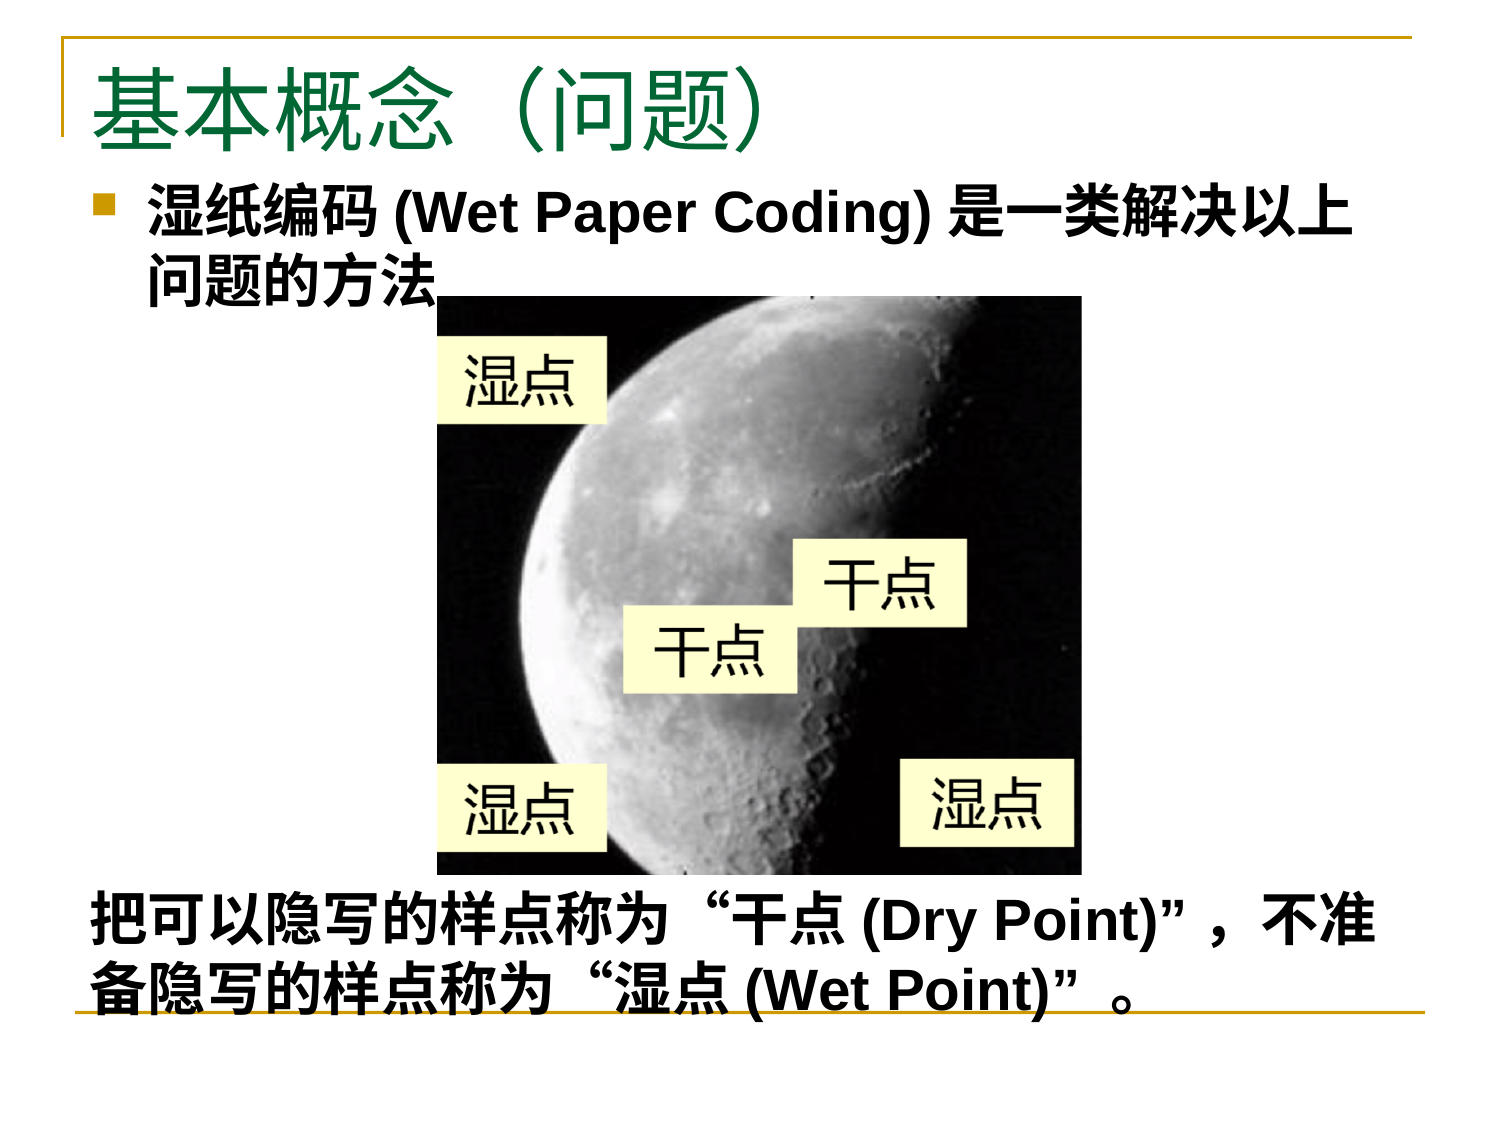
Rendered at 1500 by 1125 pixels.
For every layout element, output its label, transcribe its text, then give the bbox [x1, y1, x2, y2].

list 湿纸编码(Wet Paper Coding)是一类解决以上问题的方法 [75, 166, 1425, 874]
picture [437, 296, 1083, 875]
text_box 把可以隐写的样点称为“干点(Dry Point)”，不准备隐写的样点称为“湿点(Wet Point)” 。 [75, 874, 1445, 1030]
title 基本概念（问题） [75, 45, 1425, 166]
